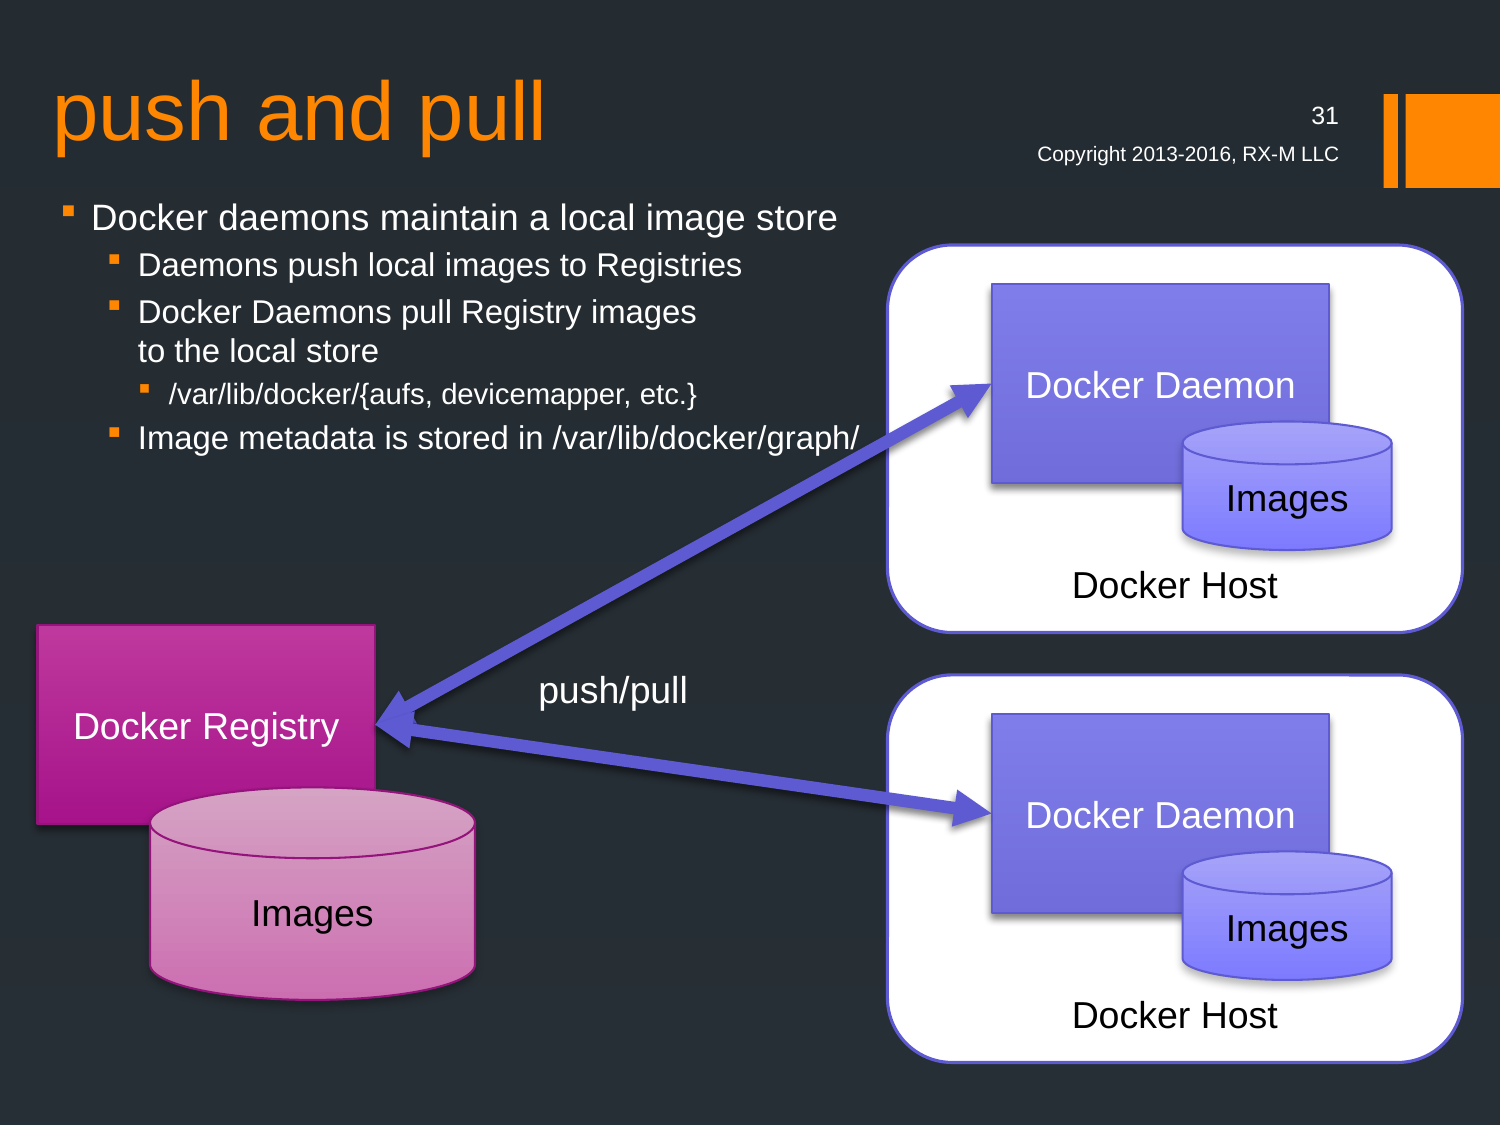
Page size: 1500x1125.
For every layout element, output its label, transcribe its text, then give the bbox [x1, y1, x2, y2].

text_box Docker Host [885, 243, 1465, 635]
text_box Docker Daemon [991, 713, 1330, 914]
text_box Docker Daemon [991, 283, 1330, 484]
text_box Images [148, 786, 477, 1001]
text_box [374, 383, 993, 724]
text_box Images [1181, 420, 1393, 552]
list Docker daemons maintain a local image store Daemons push local images to Registries Docker Daemons pull Registry images to the local store /var/lib/docker/{aufs, devicemapper, etc.} Image metadata is stored in /var/lib/docker/graph/ [37, 185, 888, 495]
text_box Docker Host [885, 673, 1465, 1065]
text_box Images [1181, 850, 1393, 981]
footer Copyright 2013-2016, RX-M LLC [985, 140, 1355, 190]
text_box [374, 724, 993, 815]
slide_number 31 [1199, 90, 1355, 140]
title push and pull [37, 37, 1228, 165]
text_box Docker Registry [36, 624, 369, 825]
